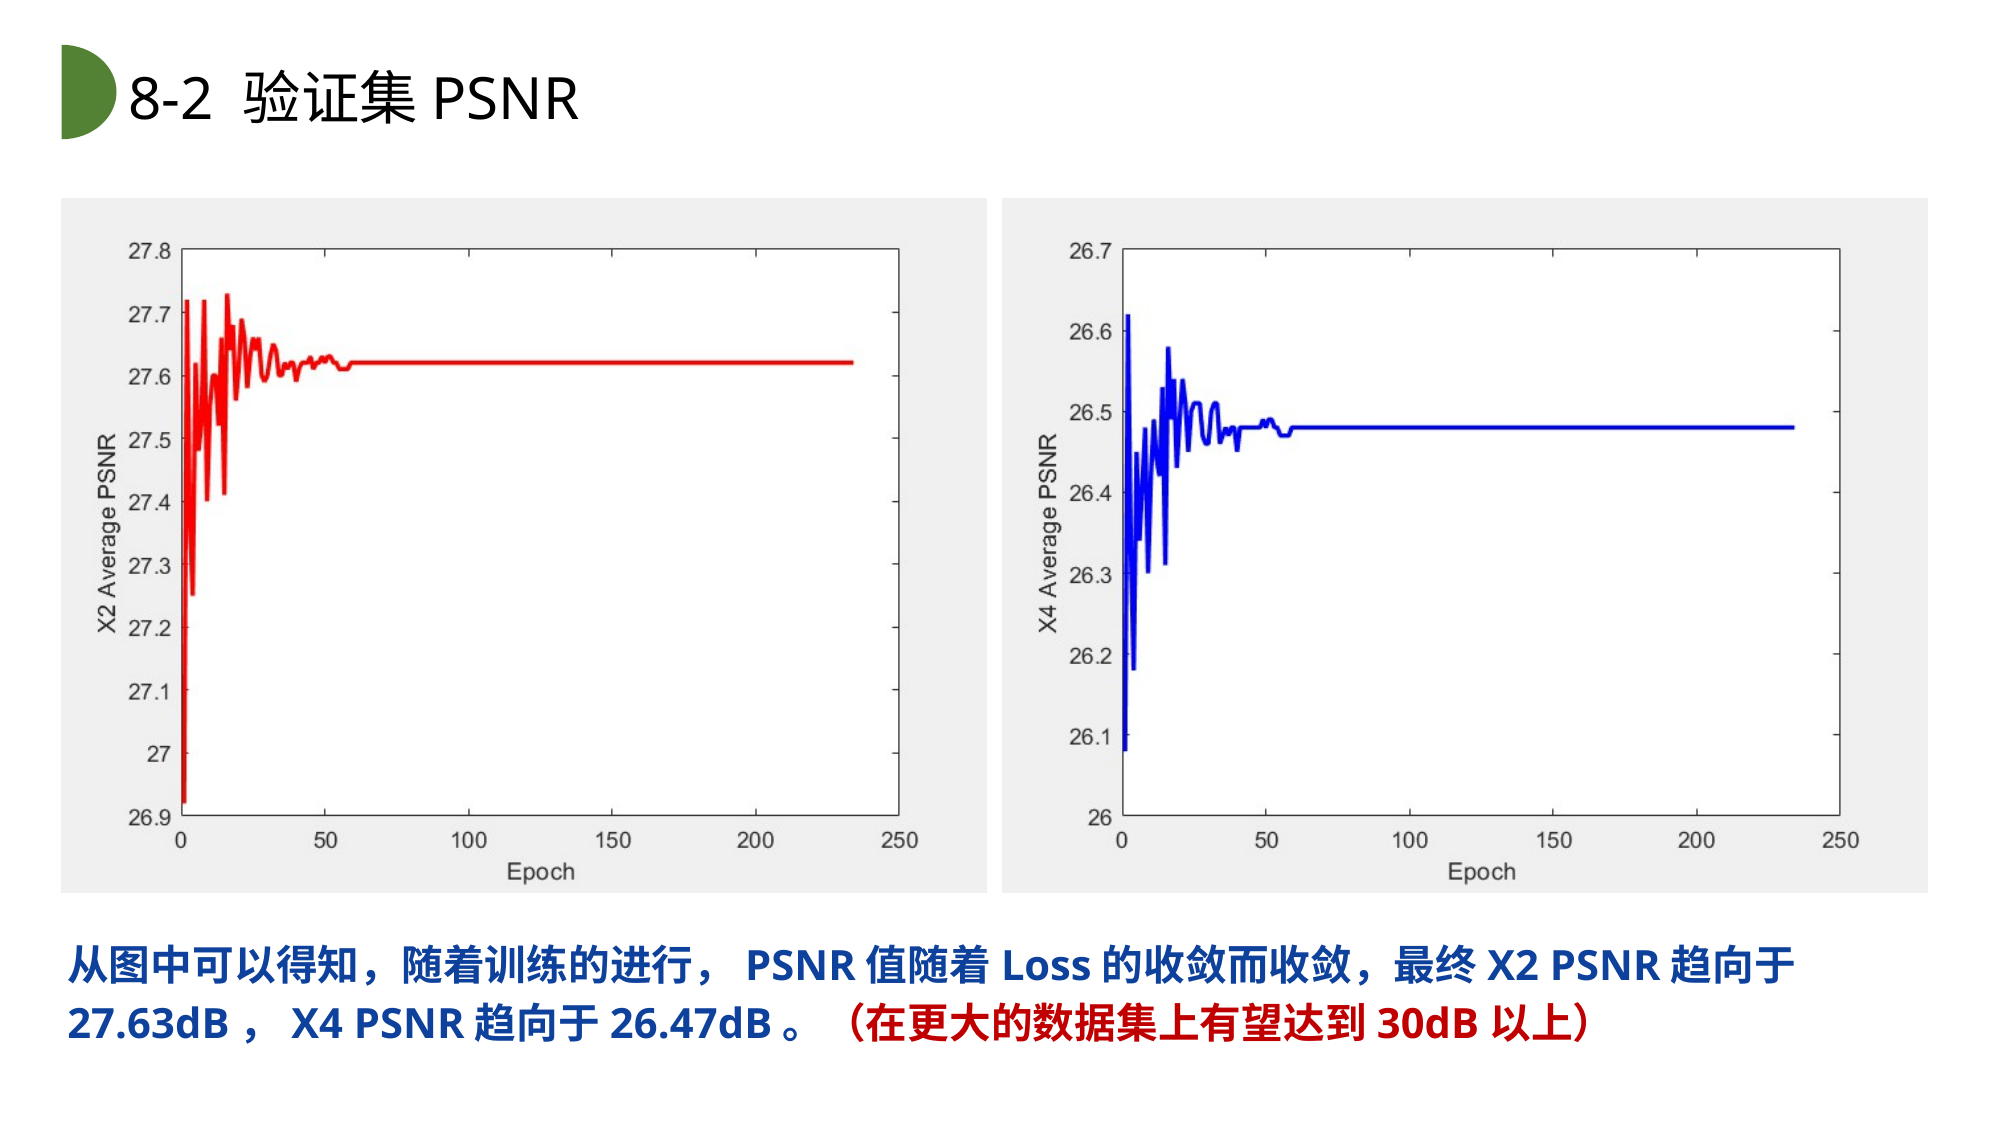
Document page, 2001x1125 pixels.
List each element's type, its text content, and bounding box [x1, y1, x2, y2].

text_box [61, 44, 117, 140]
text_box 8-2 验证集PSNR [113, 53, 595, 139]
text_box 从图中可以得知，随着训练的进行，PSNR值随着Loss的收敛而收敛，最终X2 PSNR趋向于27.63dB，X4 PSNR趋向于26.47dB。（在更大的数据集上有望达到30dB以上） [67, 930, 1907, 1047]
picture [61, 198, 987, 893]
picture [1002, 198, 1928, 893]
